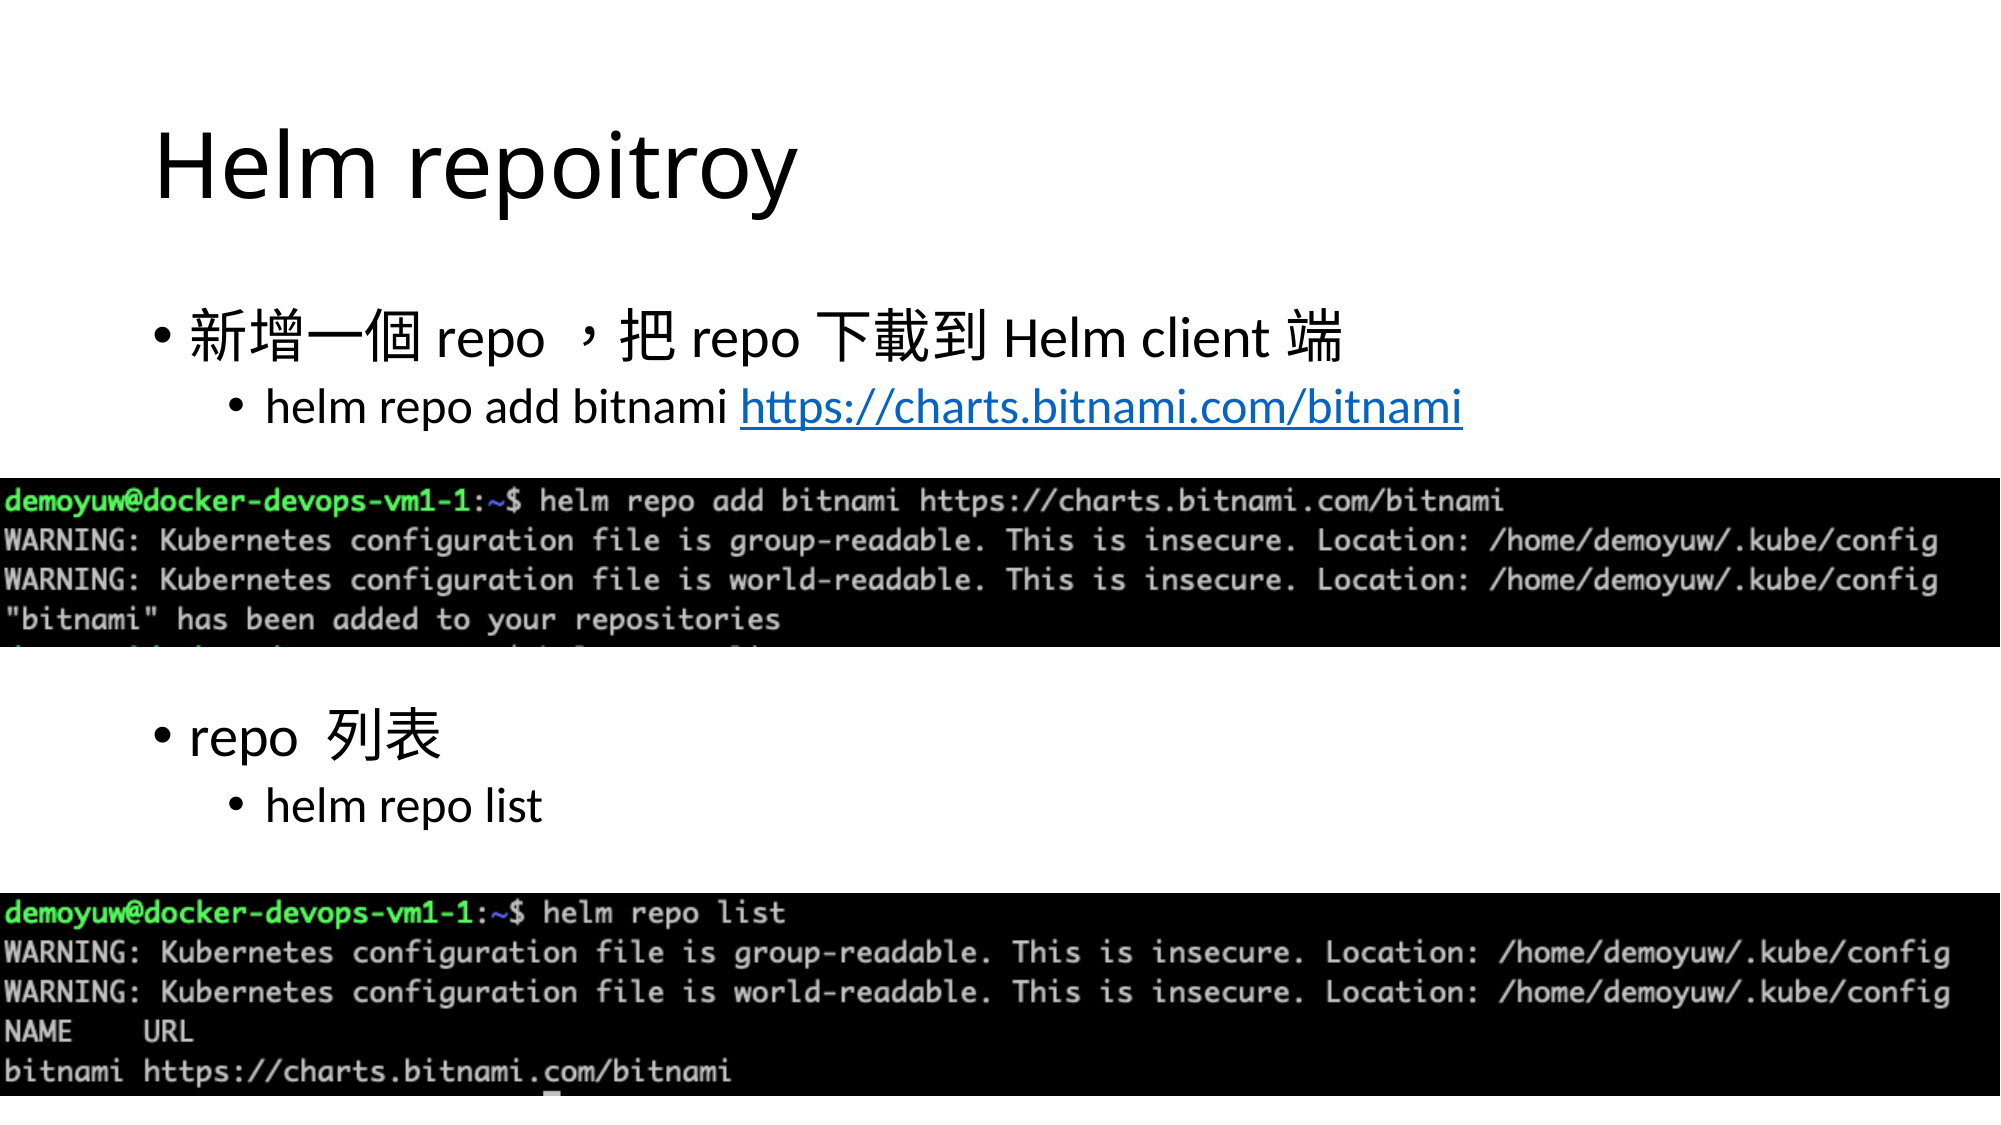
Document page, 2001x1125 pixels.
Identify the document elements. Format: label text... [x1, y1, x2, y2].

title Helm repoitroy [137, 59, 1863, 278]
slide_number 96 [1412, 1096, 1863, 1103]
picture [0, 893, 2000, 1096]
list 新增一個repo，把repo下載到Helm client端 helm repo add bitnami https://charts.bitnami.com/bitnami repo 列表 helm repo list [137, 647, 1863, 893]
picture [0, 478, 2000, 647]
list 新增一個repo，把repo下載到Helm client端 helm repo add bitnami https://charts.bitnami.com/bitnami repo 列表 helm repo list [137, 299, 1863, 478]
